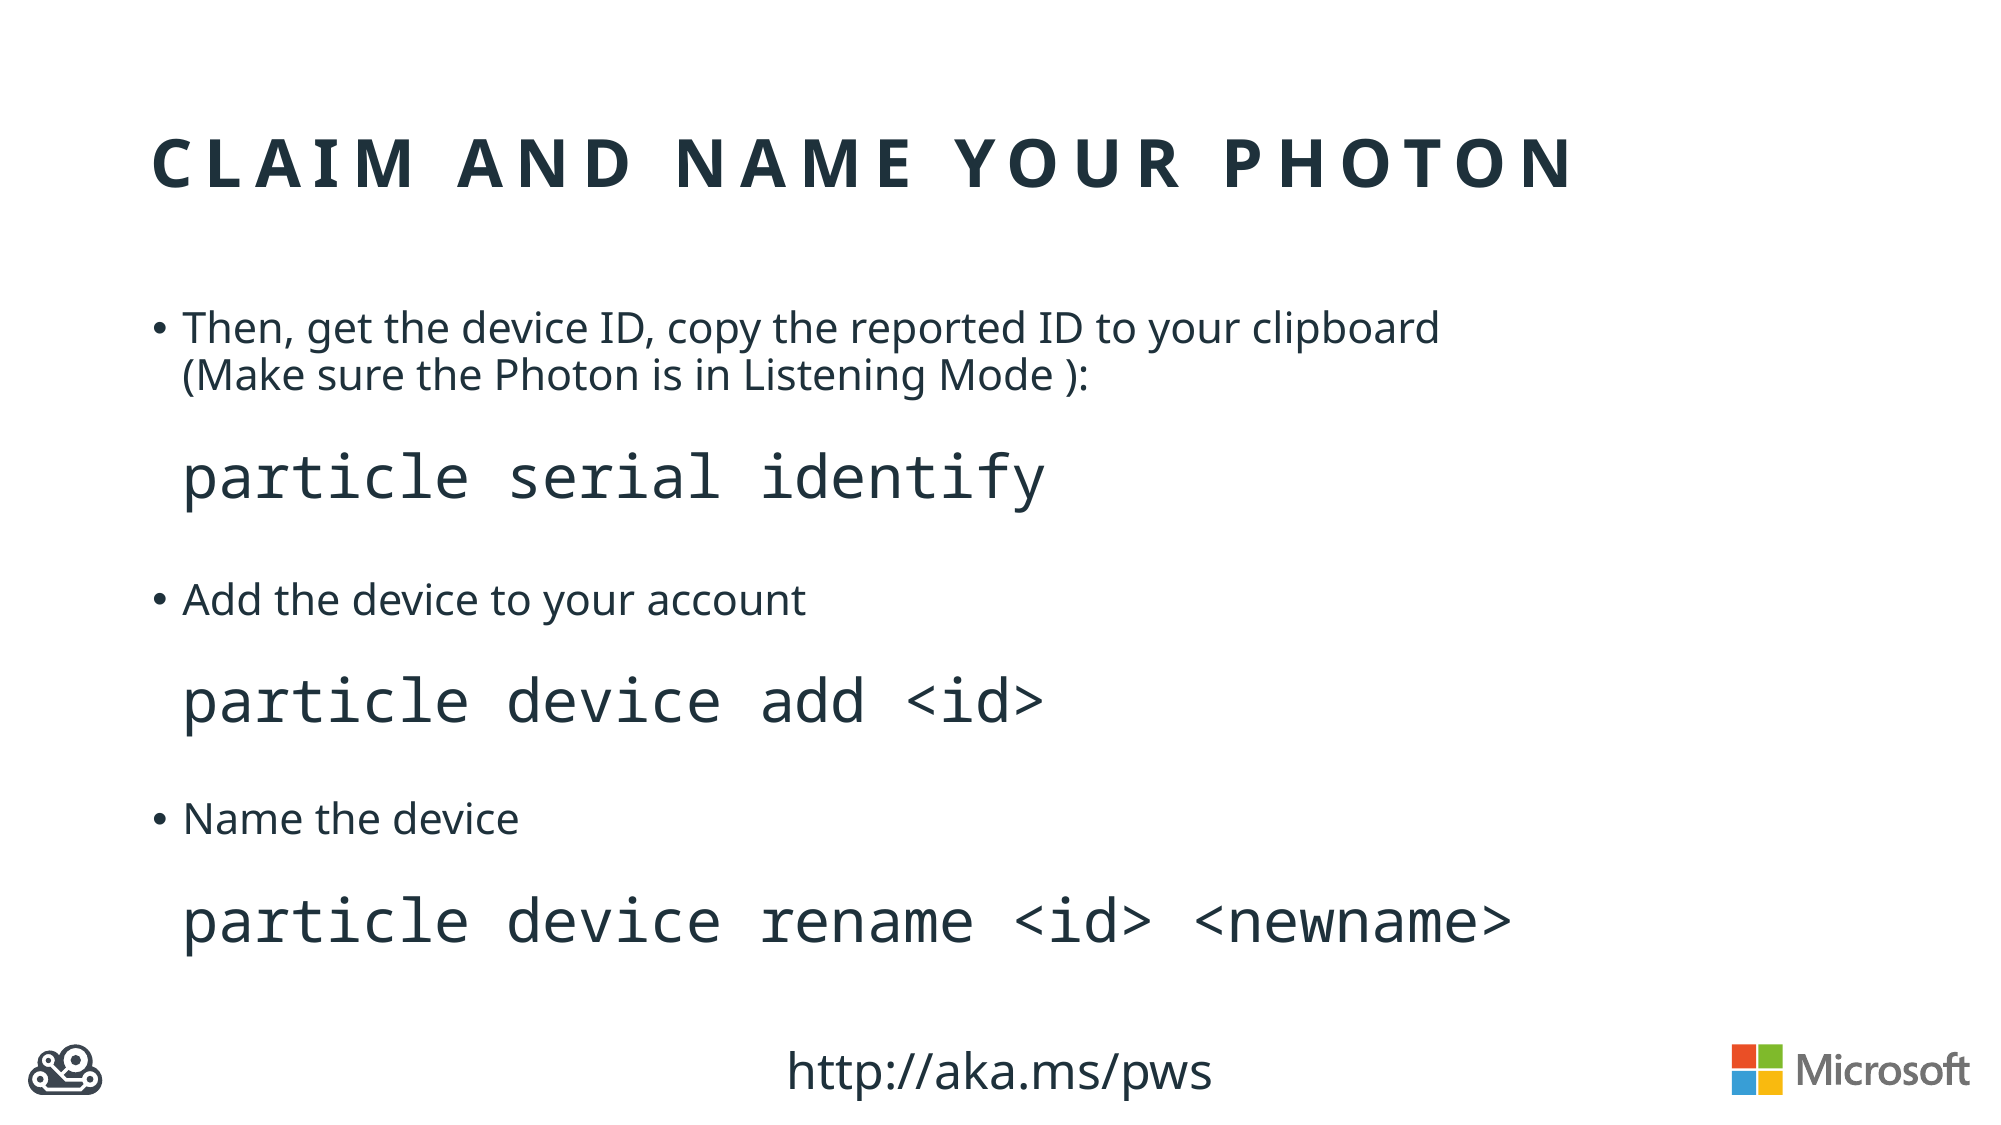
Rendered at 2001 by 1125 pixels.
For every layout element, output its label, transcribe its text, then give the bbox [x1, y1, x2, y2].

list Then, get the device ID, copy the reported ID to your clipboard (Make sure the Photon is in Listening Mode ): particle serial identify Add the device to your account particle device add <id> Name the device particle device rename <id> <newname> [137, 299, 1863, 1014]
title Claim and name your photon [135, 57, 1860, 275]
